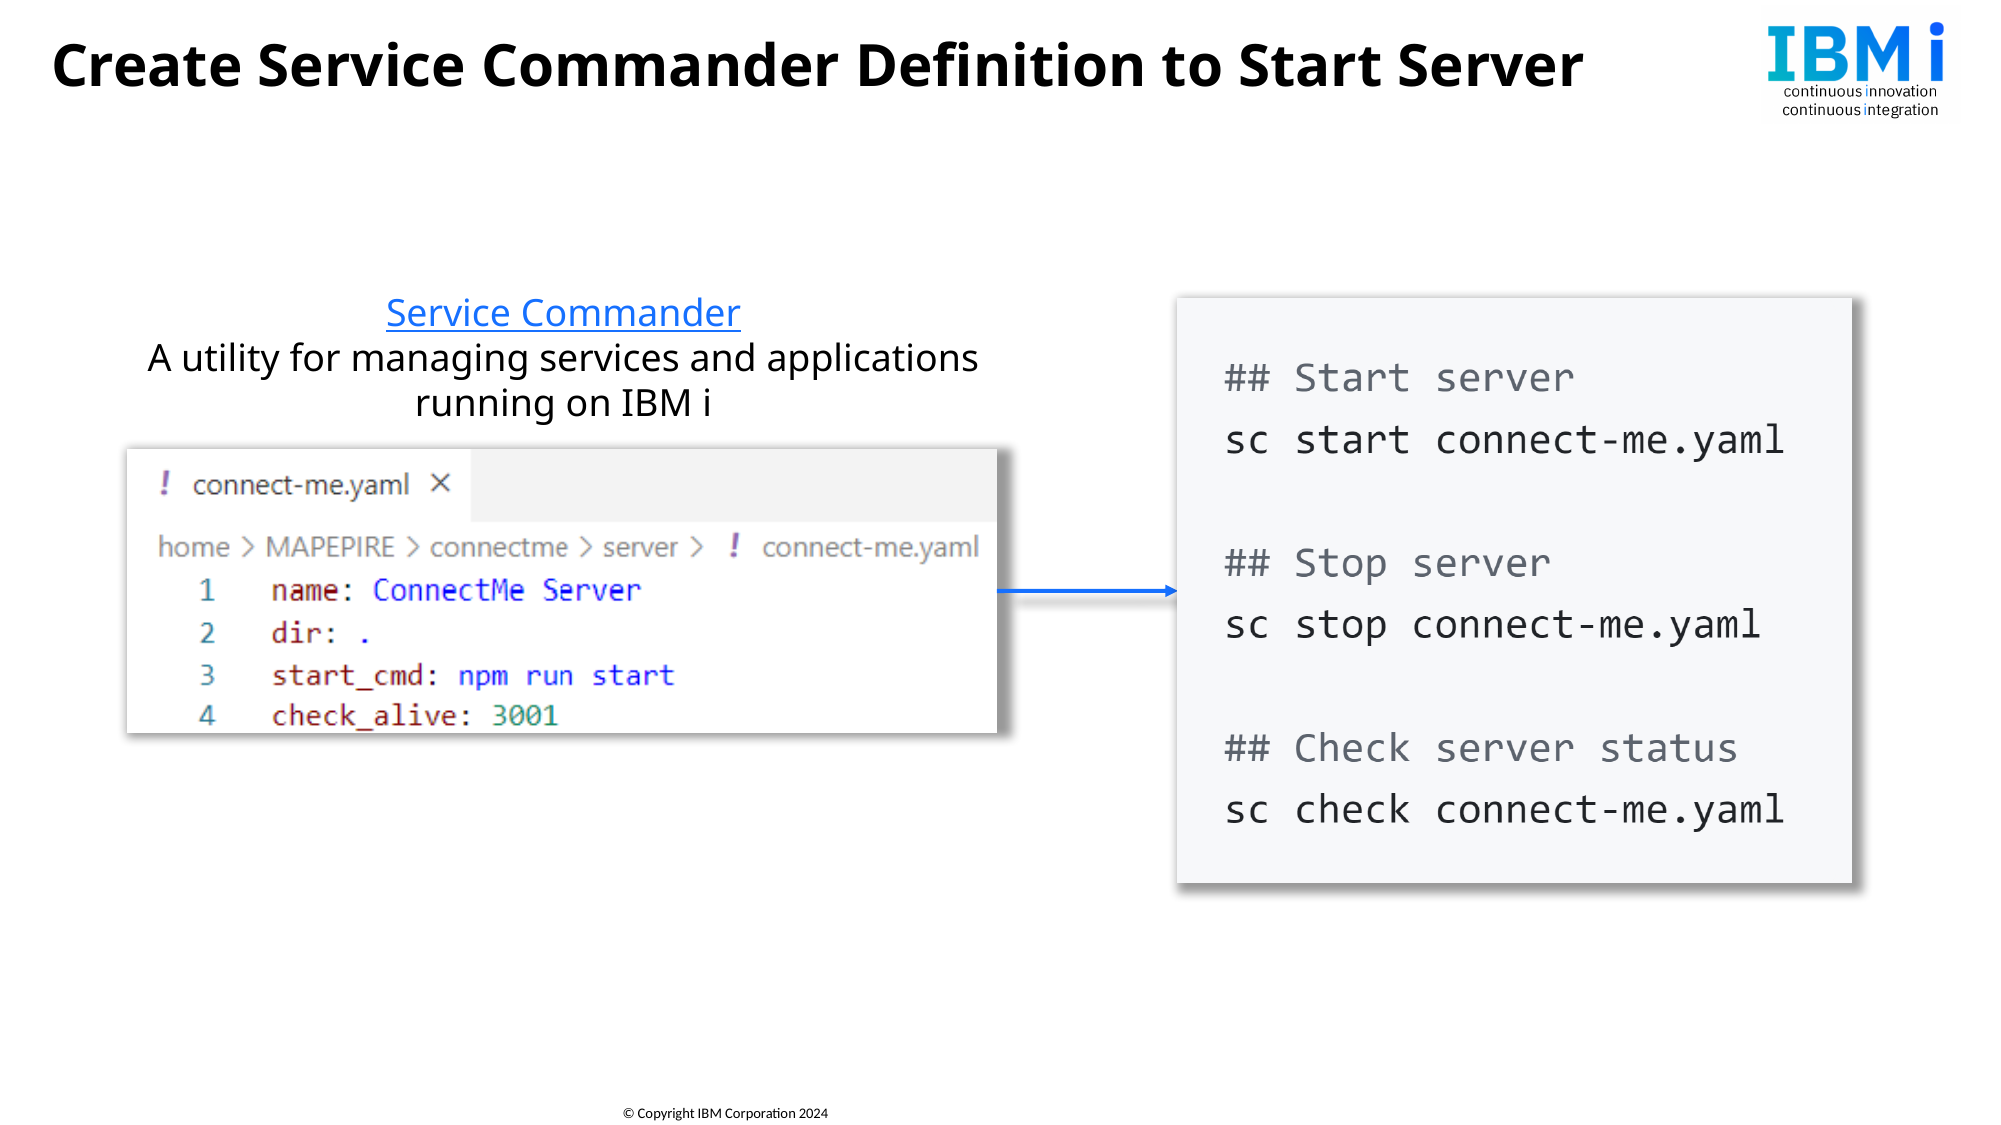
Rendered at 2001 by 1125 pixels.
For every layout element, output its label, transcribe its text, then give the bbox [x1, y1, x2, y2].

text_box Service Commander A utility for managing services and applications running on IBM i [127, 281, 1000, 432]
title Create Service Commander Definition to Start Server [51, 36, 1721, 101]
picture [1761, 5, 1961, 124]
picture [1177, 298, 1852, 884]
picture [127, 448, 997, 733]
